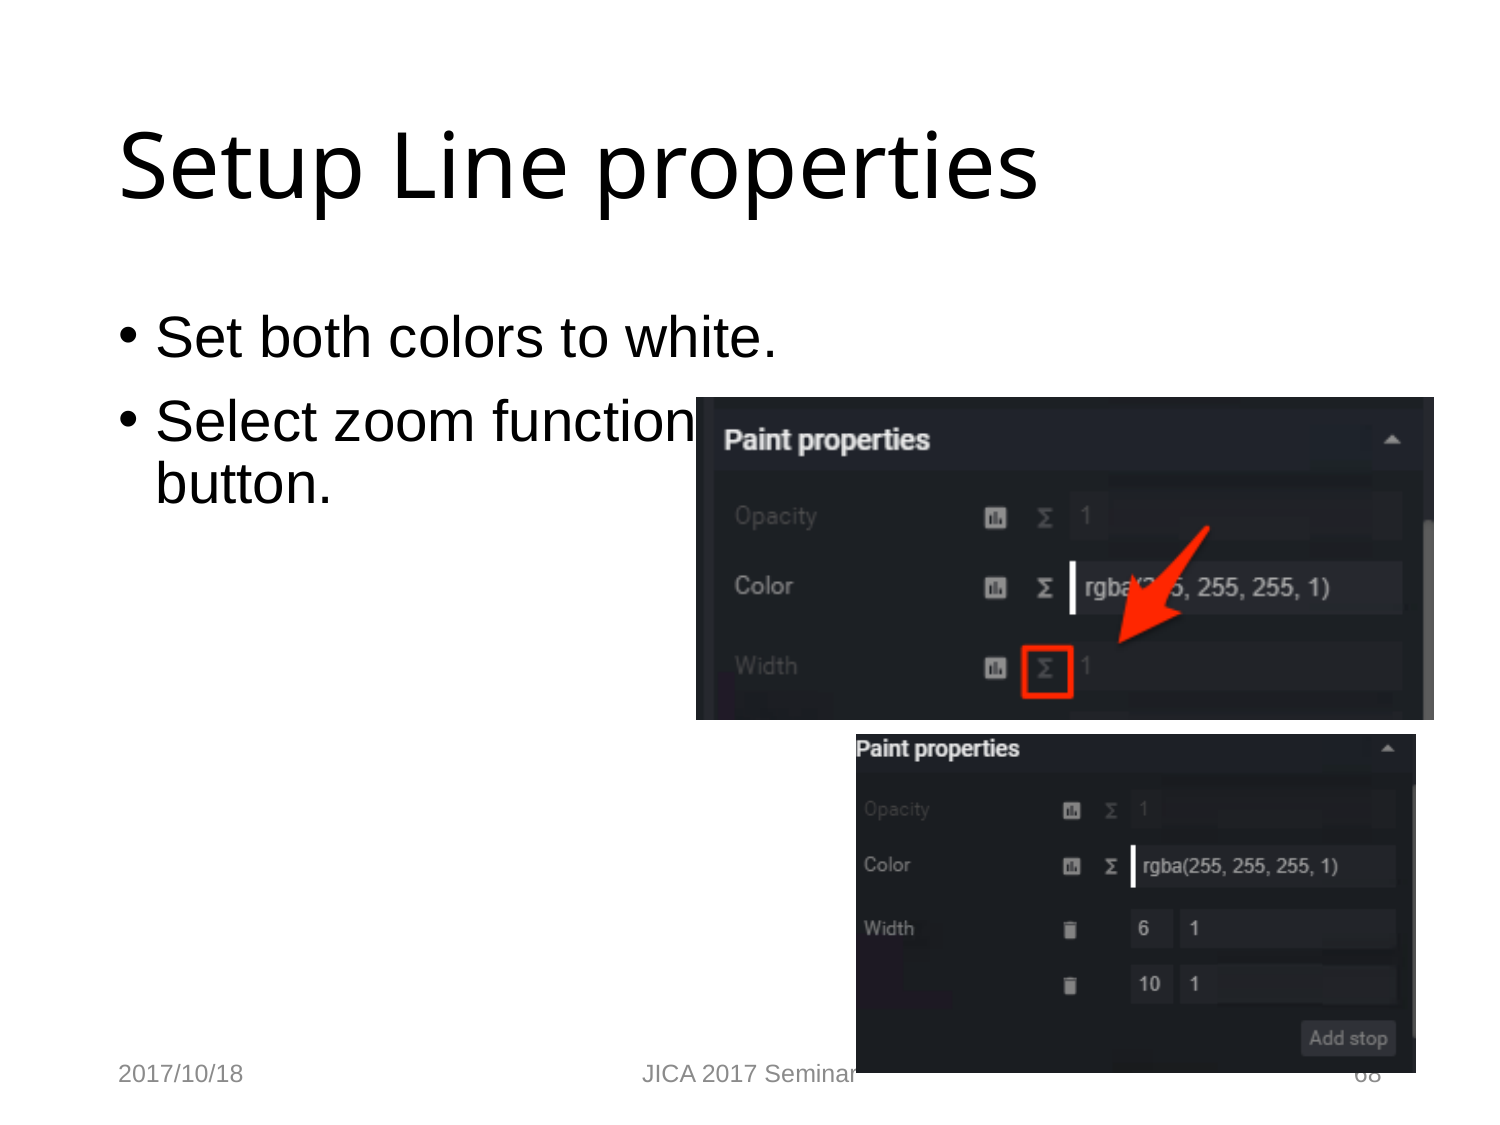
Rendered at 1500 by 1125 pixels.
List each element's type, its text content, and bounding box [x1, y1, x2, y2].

footer JICA 2017 Seminar [496, 1042, 1004, 1103]
list Set both colors to white. Select zoom function button. [103, 299, 1397, 1014]
picture [696, 397, 1434, 720]
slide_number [103, 1042, 441, 1103]
picture [856, 734, 1416, 1073]
title Setup Line properties [103, 59, 1397, 278]
slide_number 68 [1059, 1073, 1397, 1103]
